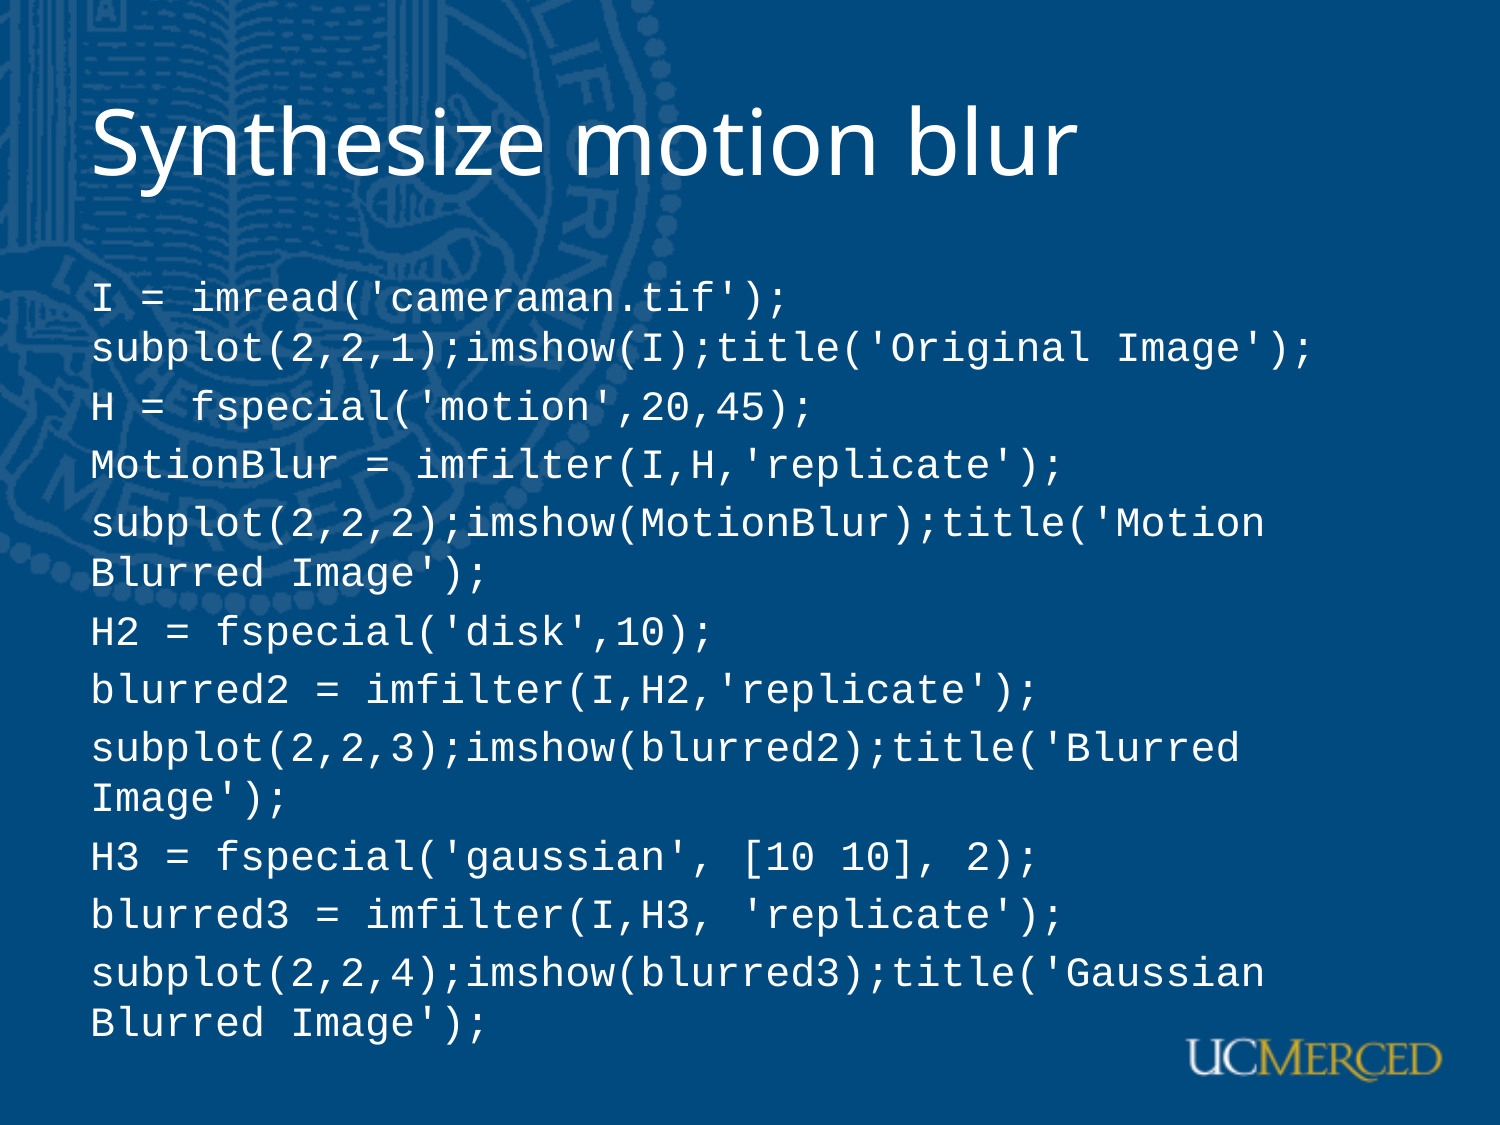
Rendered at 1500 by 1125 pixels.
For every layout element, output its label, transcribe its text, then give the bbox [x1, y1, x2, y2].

list I = imread('cameraman.tif'); subplot(2,2,1);imshow(I);title('Original Image'); H = fspecial('motion',20,45); MotionBlur = imfilter(I,H,'replicate'); subplot(2,2,2);imshow(MotionBlur);title('Motion Blurred Image'); H2 = fspecial('disk',10); blurred2 = imfilter(I,H2,'replicate'); subplot(2,2,3);imshow(blurred2);title('Blurred Image'); H3 = fspecial('gaussian', [10 10], 2); blurred3 = imfilter(I,H3, 'replicate'); subplot(2,2,4);imshow(blurred3);title('Gaussian Blurred Image'); [75, 262, 1425, 1005]
picture [0, 0, 1500, 1125]
title Synthesize motion blur [75, 45, 1425, 233]
